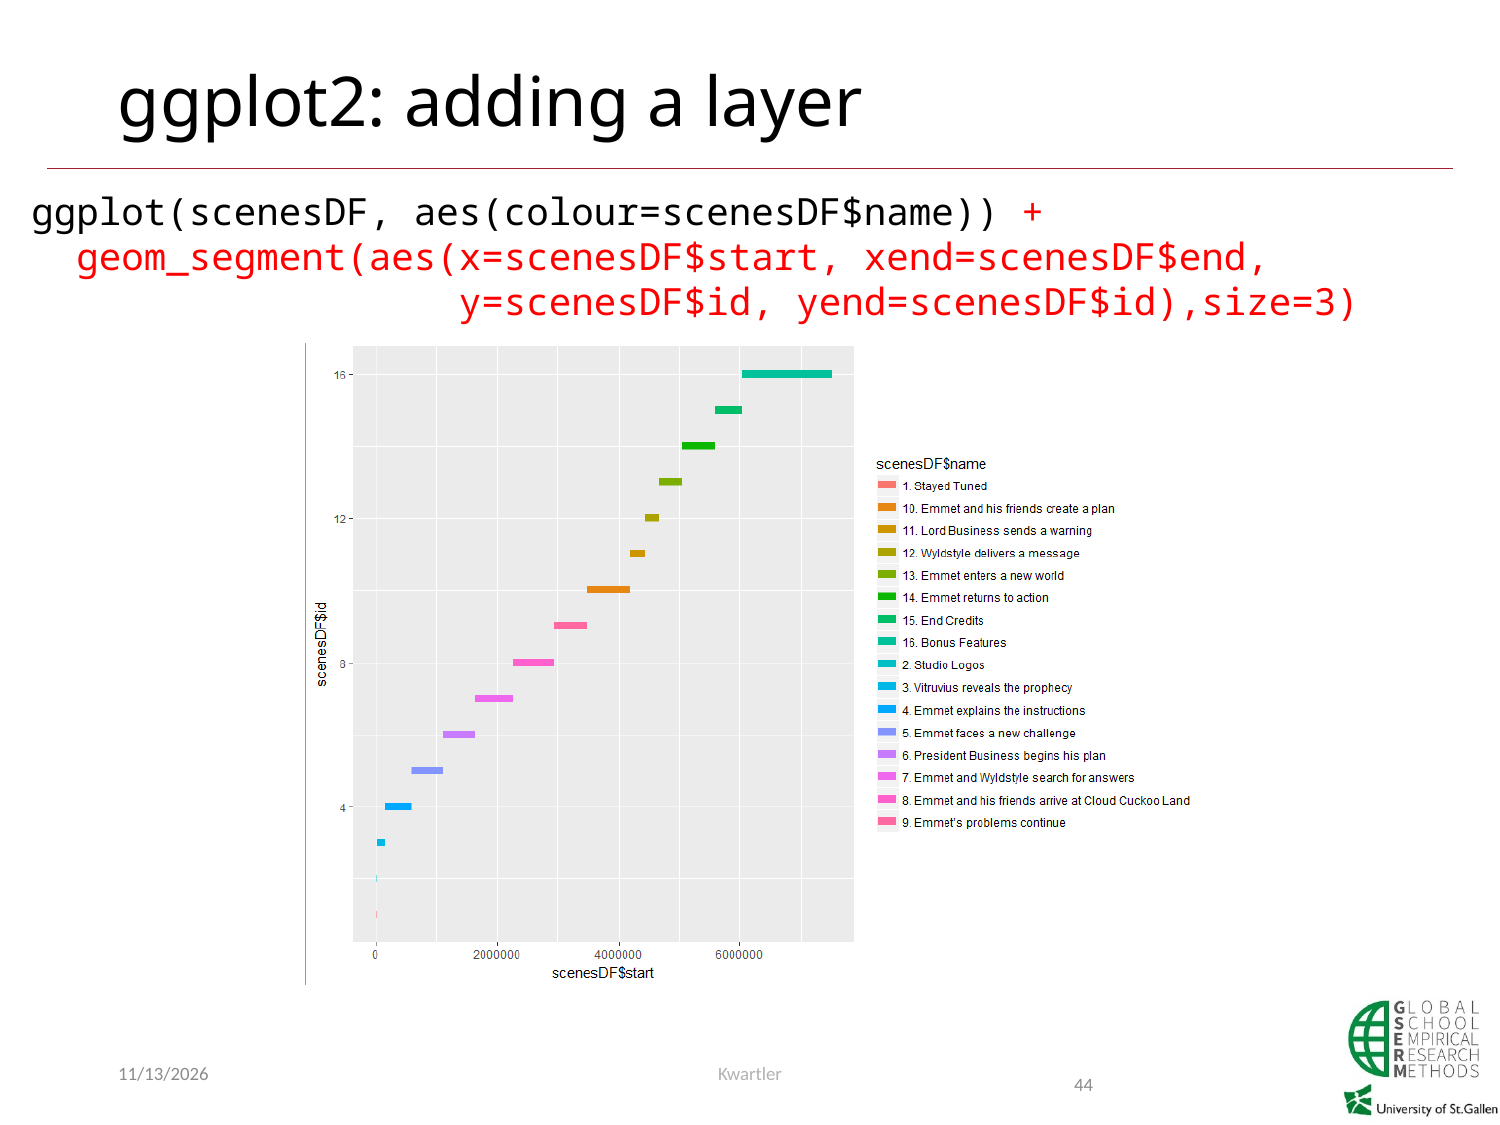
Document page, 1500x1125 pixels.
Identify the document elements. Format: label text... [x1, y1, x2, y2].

picture [305, 343, 1195, 985]
footer Kwartler [496, 1042, 1004, 1103]
picture [1342, 992, 1500, 1125]
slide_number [103, 1042, 441, 1103]
slide_number 44 [1059, 1042, 1200, 1103]
title ggplot2: adding a layer [103, 59, 1397, 157]
text_box ggplot(scenesDF, aes(colour=scenesDF$name)) + geom_segment(aes(x=scenesDF$start, xend=scenesDF$end, y=scenesDF$id, yend=scenesDF$id),size=3) [16, 181, 1374, 331]
